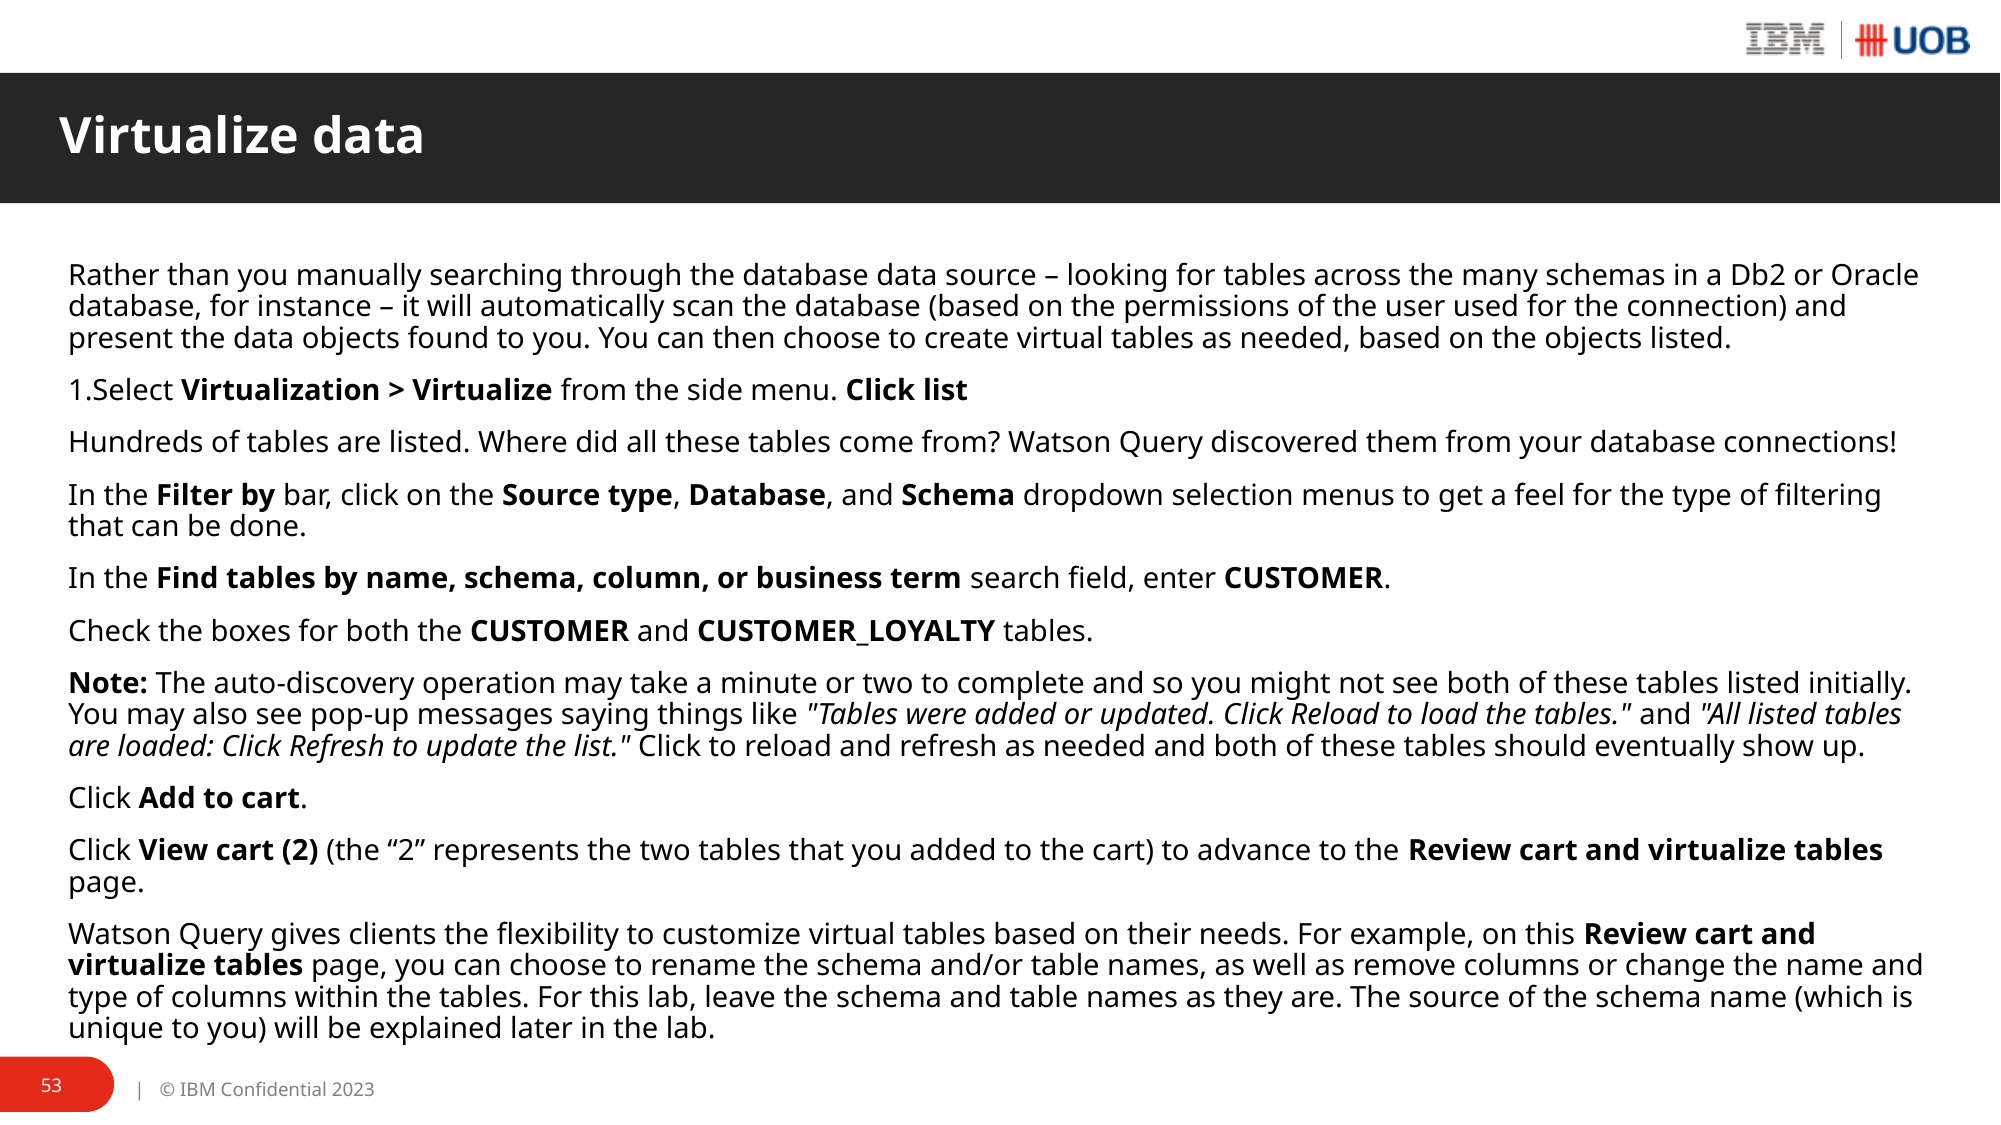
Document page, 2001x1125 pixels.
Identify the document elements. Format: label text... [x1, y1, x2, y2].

list Rather than you manually searching through the database data source – looking for tables across the many schemas in a Db2 or Oracle database, for instance – it will automatically scan the database (based on the permissions of the user used for the connection) and present the data objects found to you. You can then choose to create virtual tables as needed, based on the objects listed. Select Virtualization > Virtualize from the side menu. Click list Hundreds of tables are listed. Where did all these tables come from? Watson Query discovered them from your database connections! In the Filter by bar, click on the Source type, Database, and Schema dropdown selection menus to get a feel for the type of filtering that can be done. In the Find tables by name, schema, column, or business term search field, enter CUSTOMER. Check the boxes for both the CUSTOMER and CUSTOMER_LOYALTY tables. Note: The auto-discovery operation may take a minute or two to complete and so you might not see both of these tables listed initially. You may also see pop-up messages saying things like "Tables were added or updated. Click Reload to load the tables." and "All listed tables are loaded: Click Refresh to update the list." Click to reload and refresh as needed and both of these tables should eventually show up. Click Add to cart. Click View cart (2) (the “2” represents the two tables that you added to the cart) to advance to the Review cart and virtualize tables page. Watson Query gives clients the flexibility to customize virtual tables based on their needs. For example, on this Review cart and virtualize tables page, you can choose to rename the schema and/or table names, as well as remove columns or change the name and type of columns within the tables. For this lab, leave the schema and table names as they are. The source of the schema name (which is unique to you) will be explained later in the lab. [59, 256, 1937, 1007]
picture [1855, 10, 1970, 71]
title Virtualize data [59, 102, 1937, 174]
